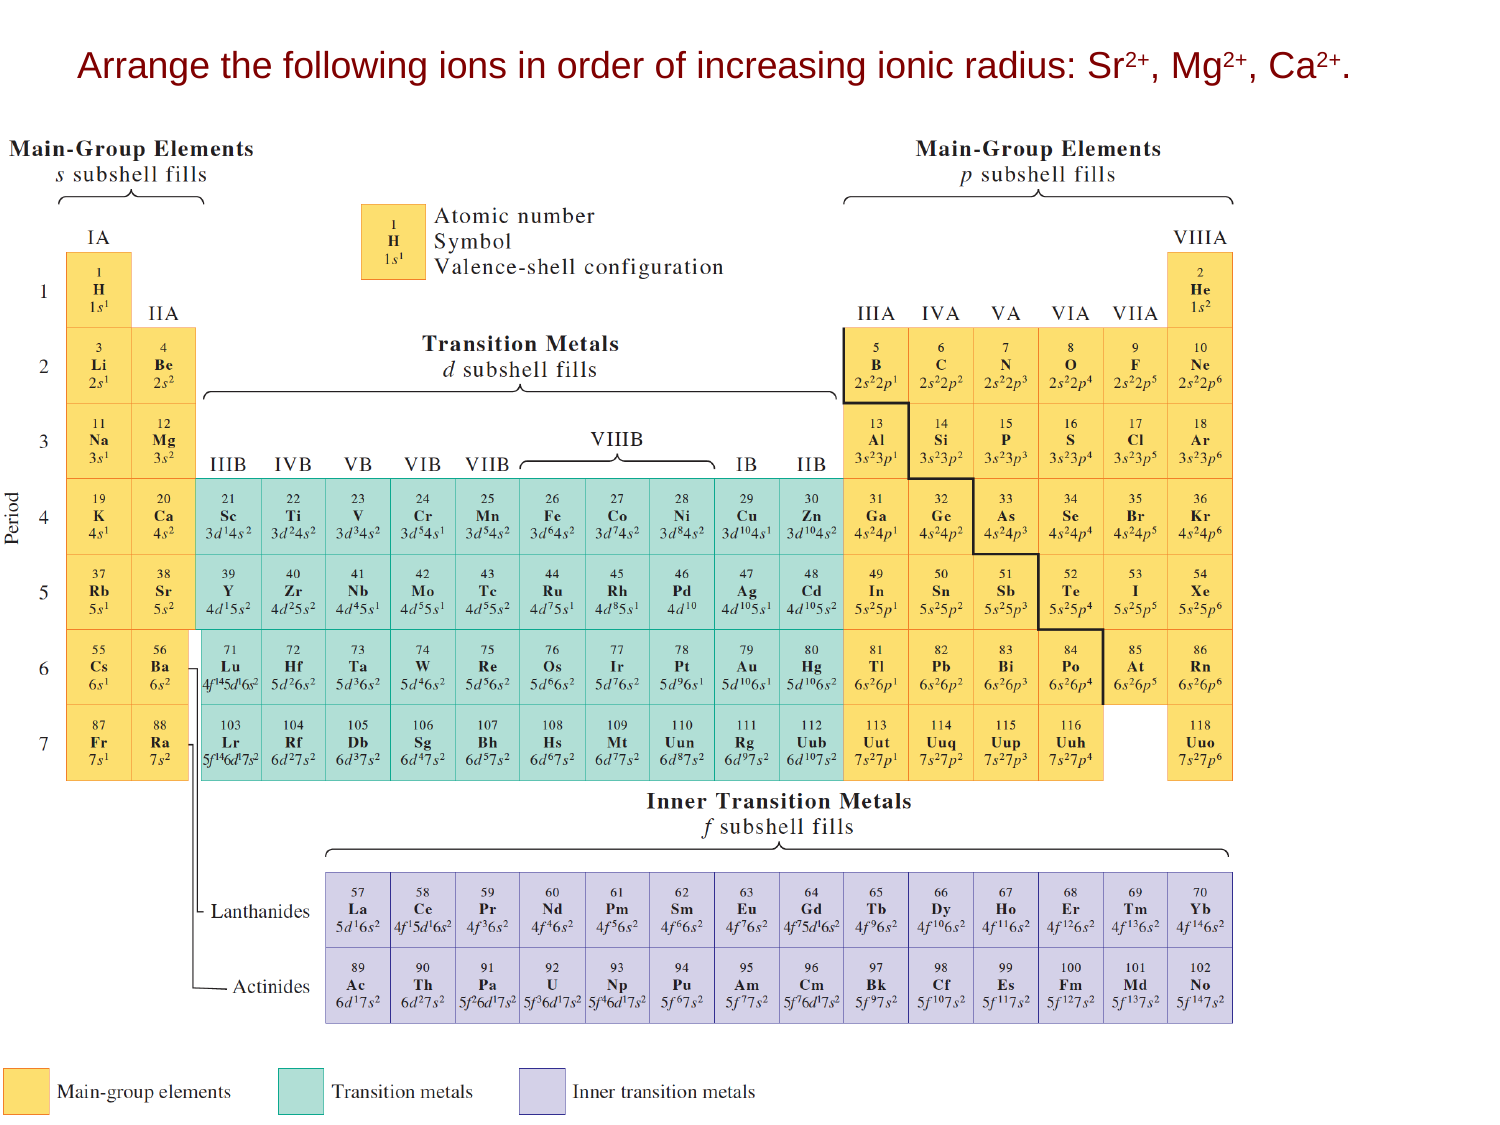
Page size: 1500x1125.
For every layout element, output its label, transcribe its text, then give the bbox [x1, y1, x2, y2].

text_box Arrange the following ions in order of increasing ionic radius: Sr2+, Mg2+, Ca2+. [62, 24, 1413, 94]
picture [3, 137, 1238, 1125]
